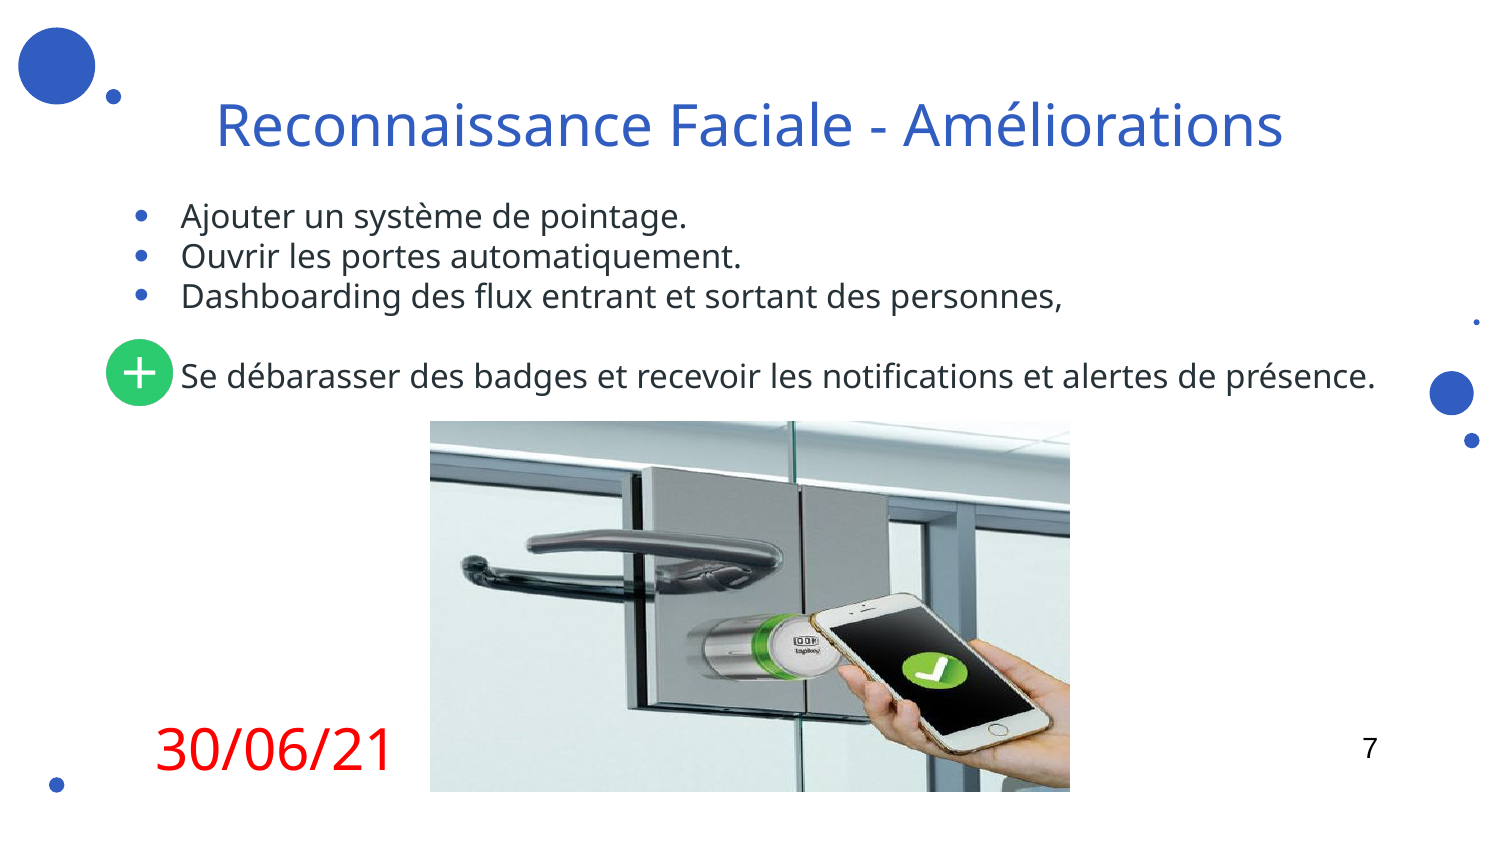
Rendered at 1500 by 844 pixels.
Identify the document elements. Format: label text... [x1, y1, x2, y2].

picture [430, 421, 1070, 792]
title Reconnaissance Faciale - Améliorations [112, 72, 1388, 167]
picture [105, 339, 173, 406]
subtitle Ajouter un système de pointage. Ouvrir les portes automatiquement. Dashboarding des flux entrant et sortant des personnes, Se débarasser des badges et recevoir les notifications et alertes de présence. [118, 180, 1394, 756]
text_box 30/06/21 [140, 697, 425, 792]
